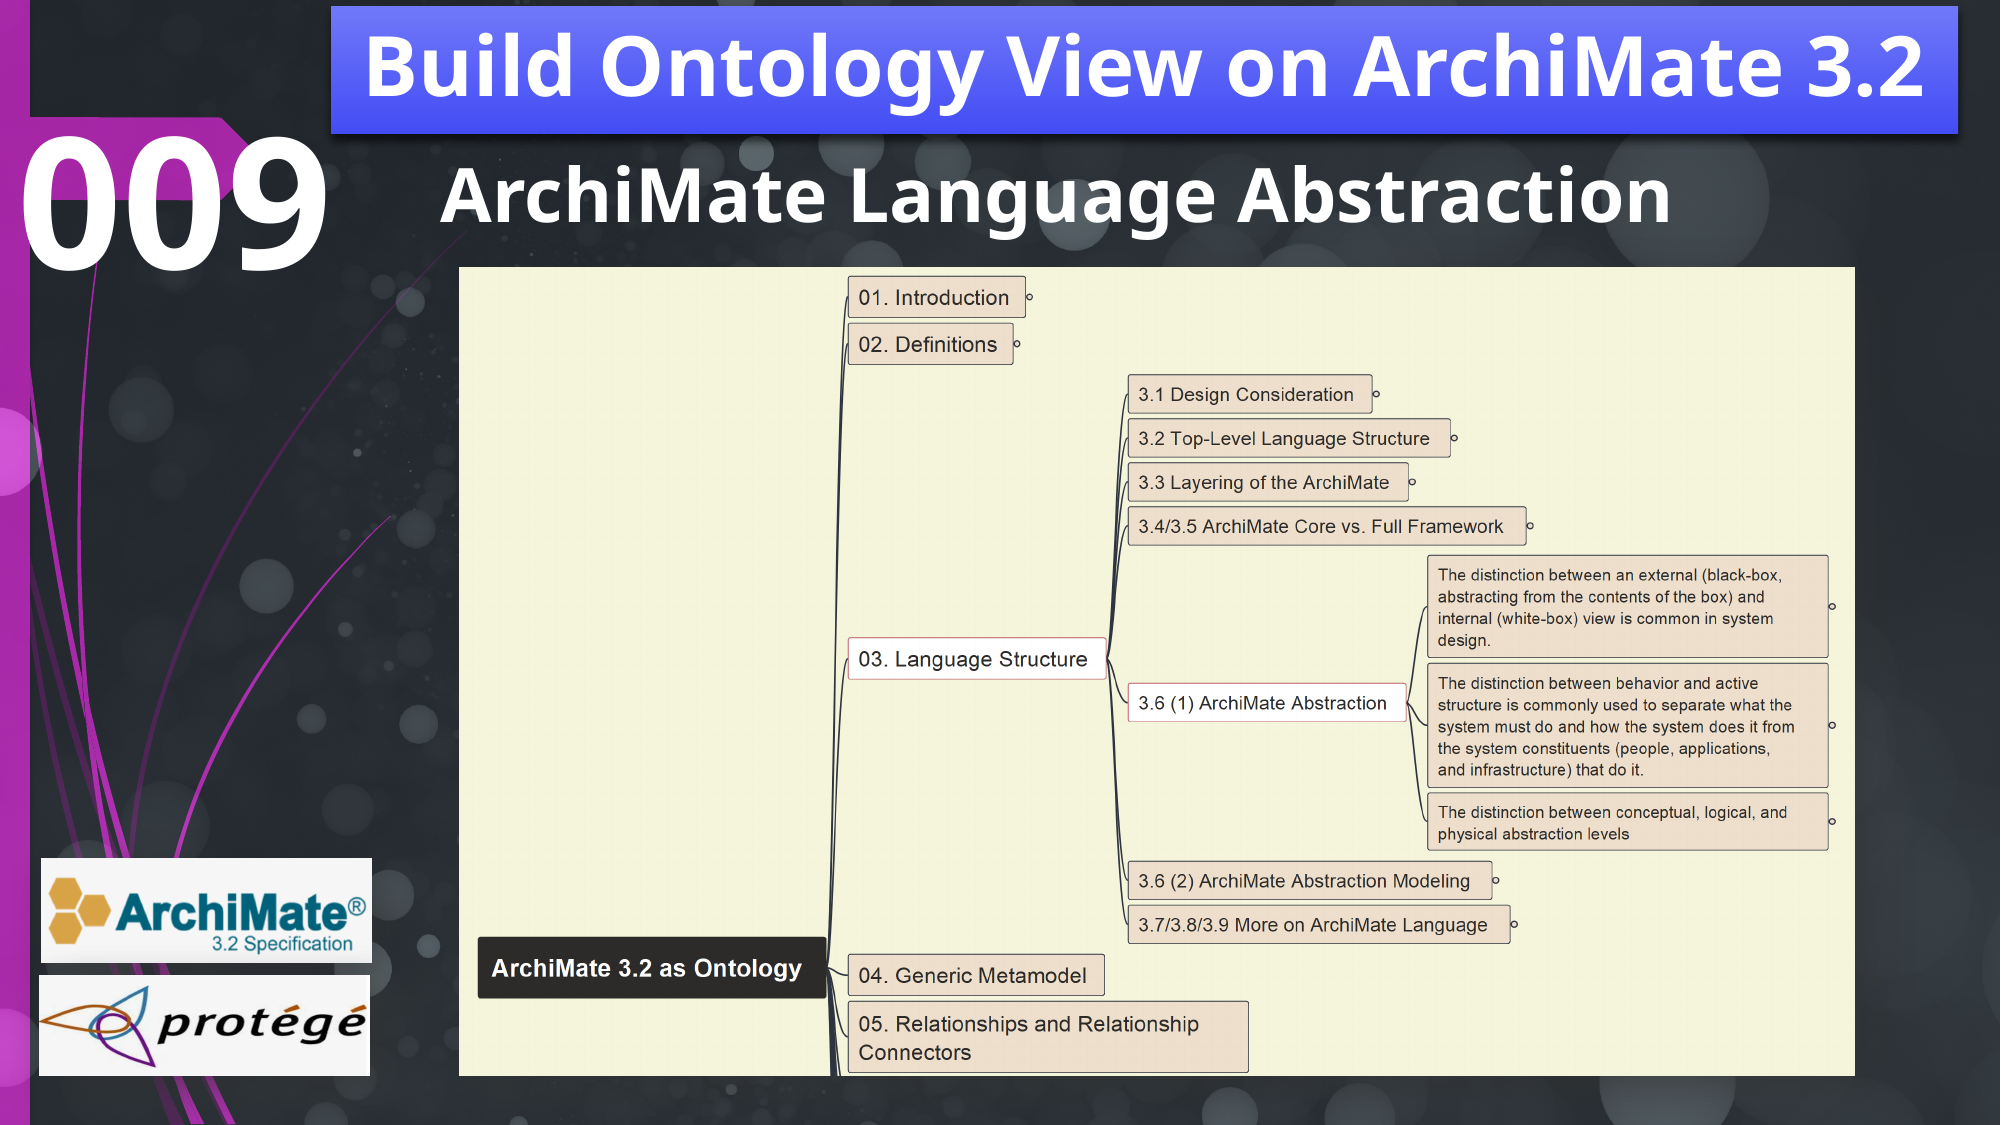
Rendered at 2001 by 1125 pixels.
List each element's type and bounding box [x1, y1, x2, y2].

picture [0, 0, 2000, 1125]
list [459, 267, 1856, 1077]
